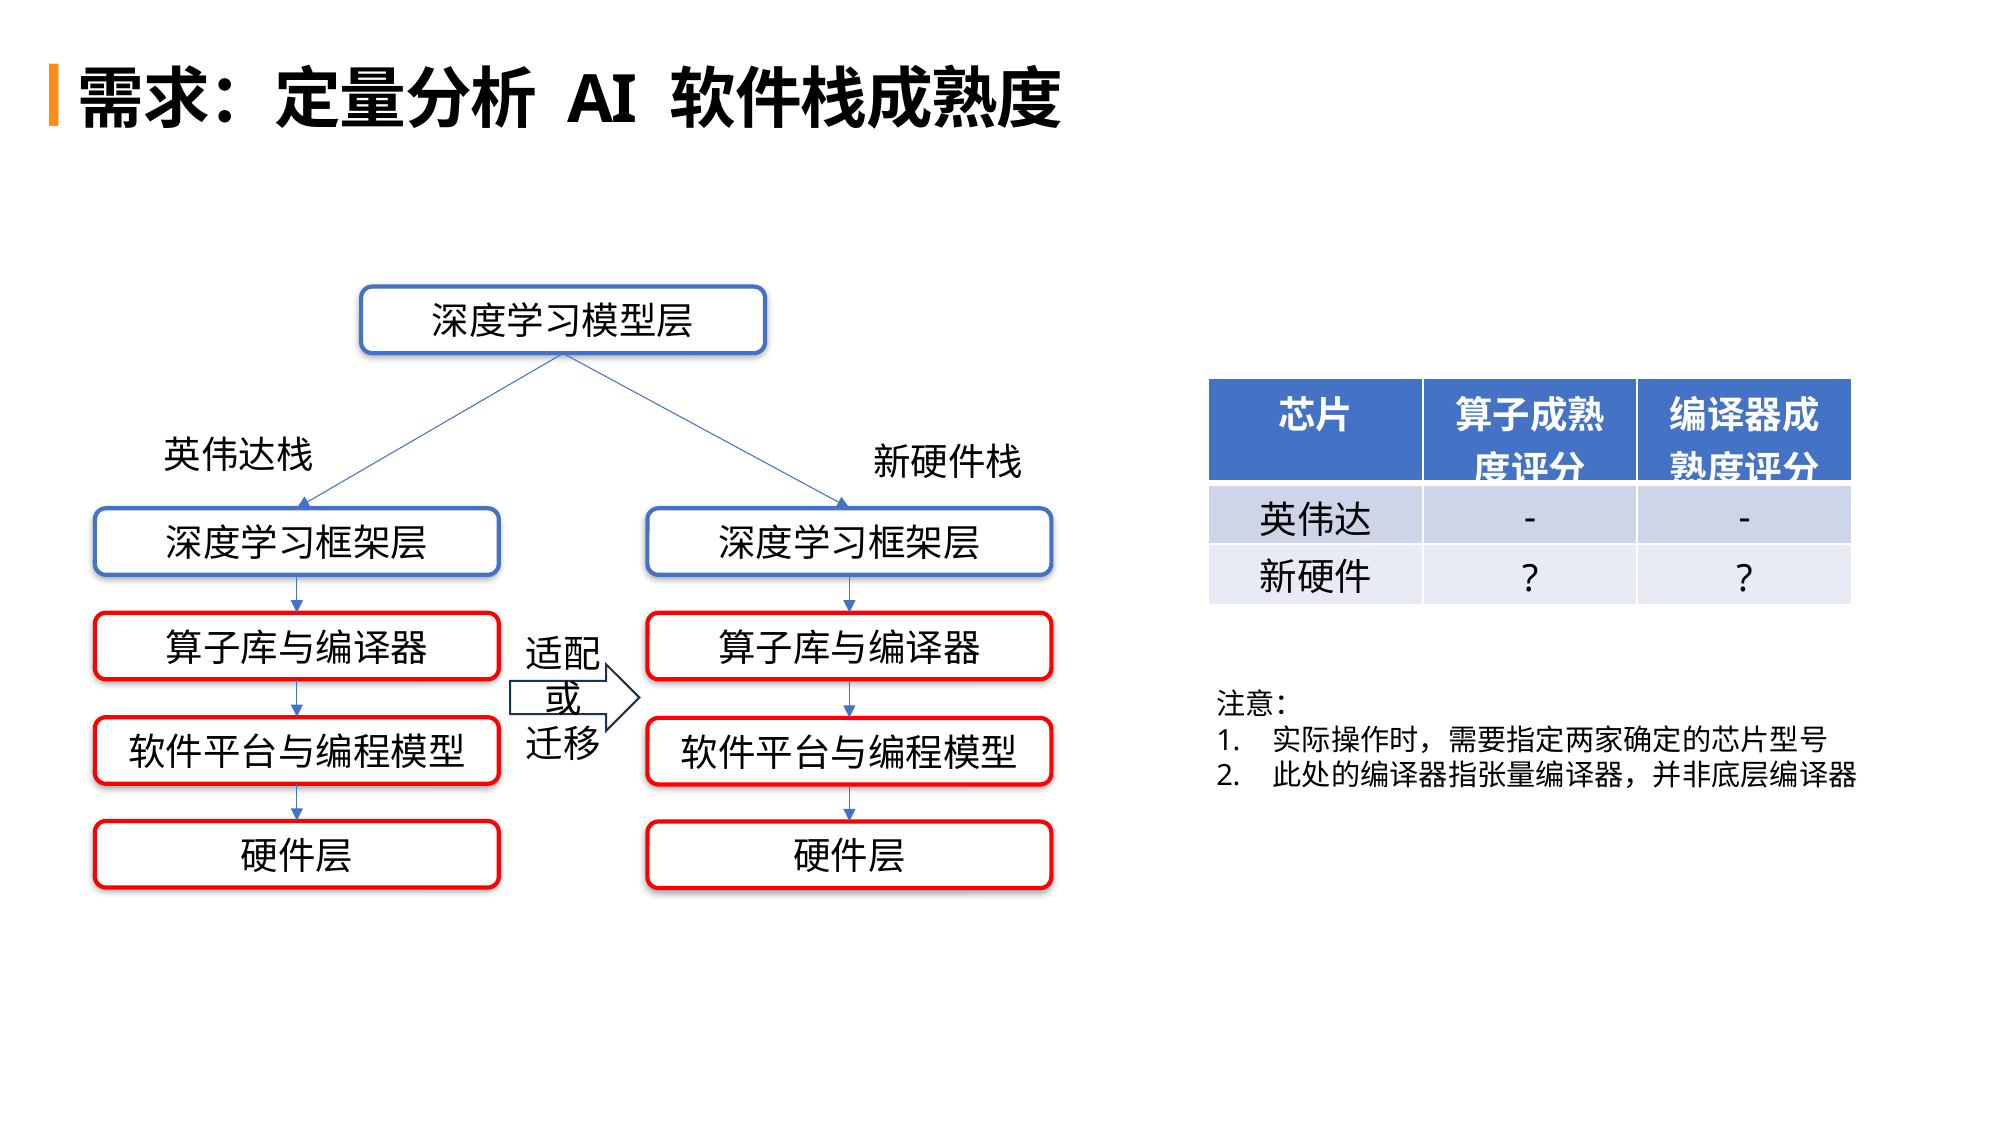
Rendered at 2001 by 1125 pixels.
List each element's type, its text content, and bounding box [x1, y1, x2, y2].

table_header 算子成熟度评分 [1424, 379, 1636, 480]
table_header 编译器成熟度评分 [1638, 379, 1851, 480]
text_box 深度学习模型层 [361, 286, 766, 353]
text_box 硬件层 [647, 821, 1052, 889]
text_box 深度学习框架层 [647, 508, 1052, 575]
table_header 芯片 [1209, 379, 1422, 480]
text_box [49, 63, 59, 126]
table_cell 英伟达 [1209, 486, 1422, 543]
text_box 算子库与编译器 [647, 612, 1052, 680]
text_box 注意： 实际操作时，需要指定两家确定的芯片型号 此处的编译器指张量编译器，并非底层编译器 [1201, 678, 1873, 799]
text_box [563, 353, 850, 509]
text_box 适配 或 迁移 [510, 622, 616, 773]
table_cell ? [1424, 545, 1636, 604]
text_box [616, 672, 641, 723]
table_cell - [1424, 486, 1636, 543]
title 需求：定量分析 AI 软件栈成熟度 [76, 0, 1781, 190]
text_box 英伟达栈 [149, 423, 296, 484]
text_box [296, 353, 563, 509]
text_box 软件平台与编程模型 [94, 717, 499, 784]
text_box 深度学习框架层 [94, 508, 499, 575]
text_box 新硬件栈 [858, 430, 1039, 491]
text_box 硬件层 [94, 820, 499, 888]
text_box 算子库与编译器 [94, 612, 499, 680]
table_cell ? [1638, 545, 1851, 604]
table_cell 新硬件 [1209, 545, 1422, 604]
text_box 软件平台与编程模型 [647, 717, 1052, 785]
table_cell - [1638, 486, 1851, 543]
